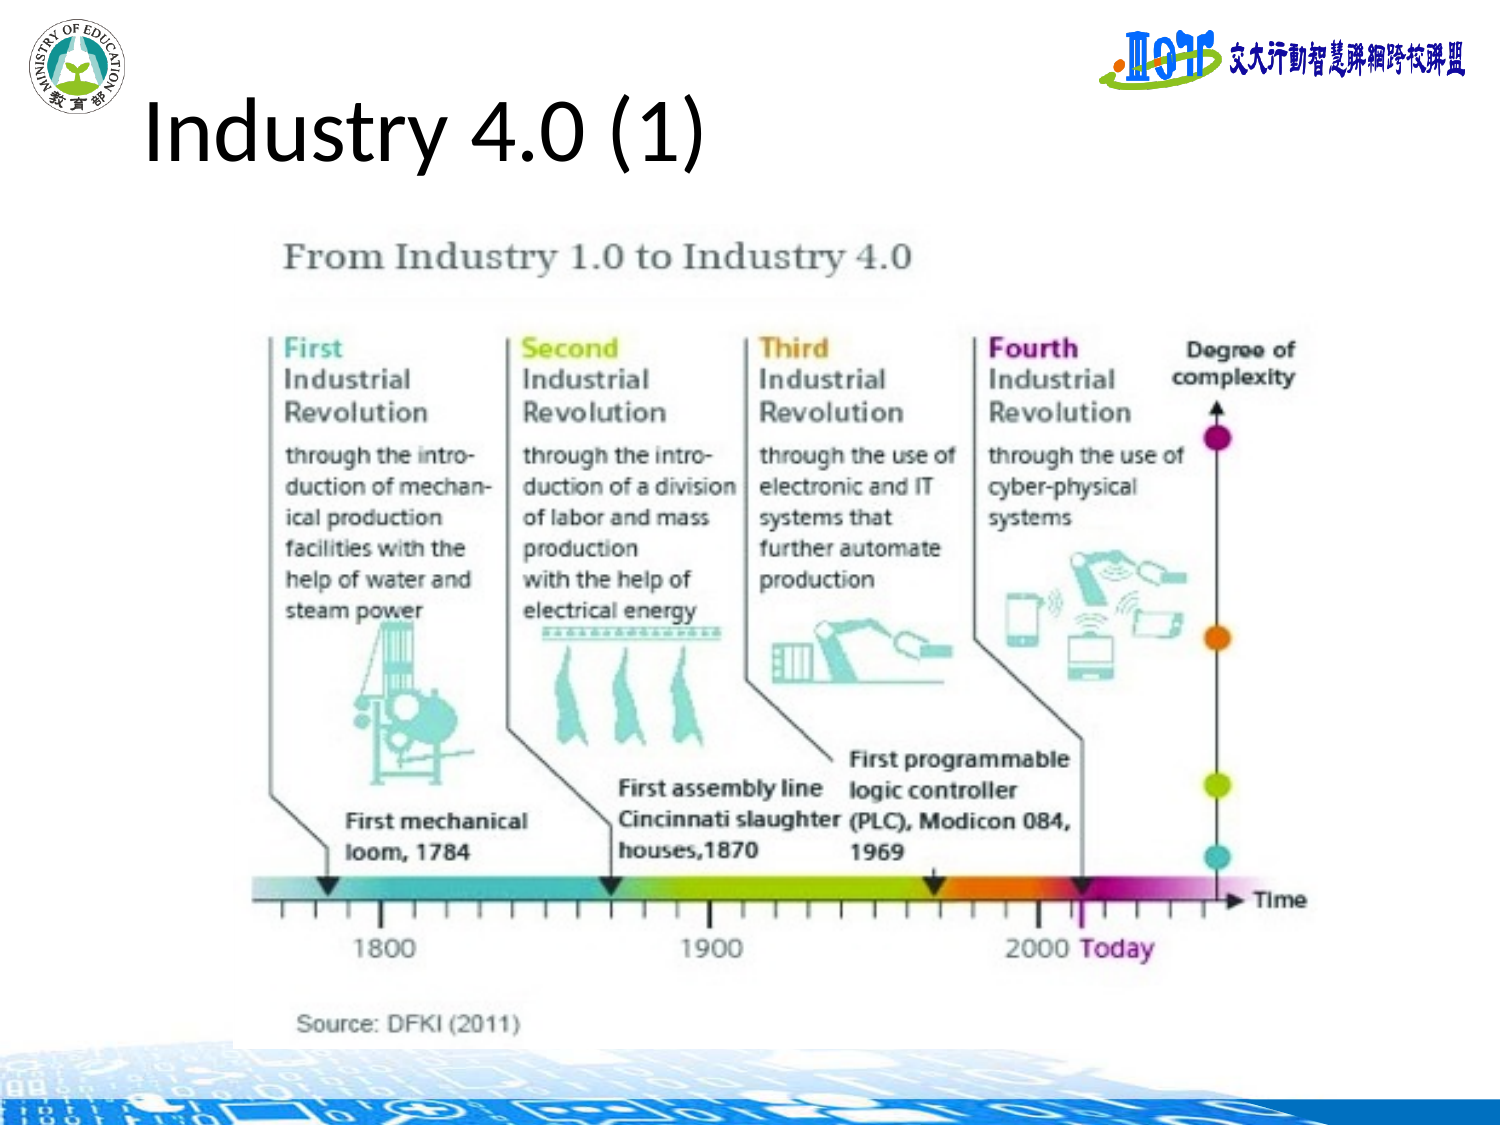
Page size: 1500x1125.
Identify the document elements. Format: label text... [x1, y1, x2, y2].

picture [0, 224, 1377, 1125]
picture [1099, 30, 1465, 90]
text_box Industry 4.0 (1) [127, 62, 725, 187]
picture [29, 19, 125, 114]
